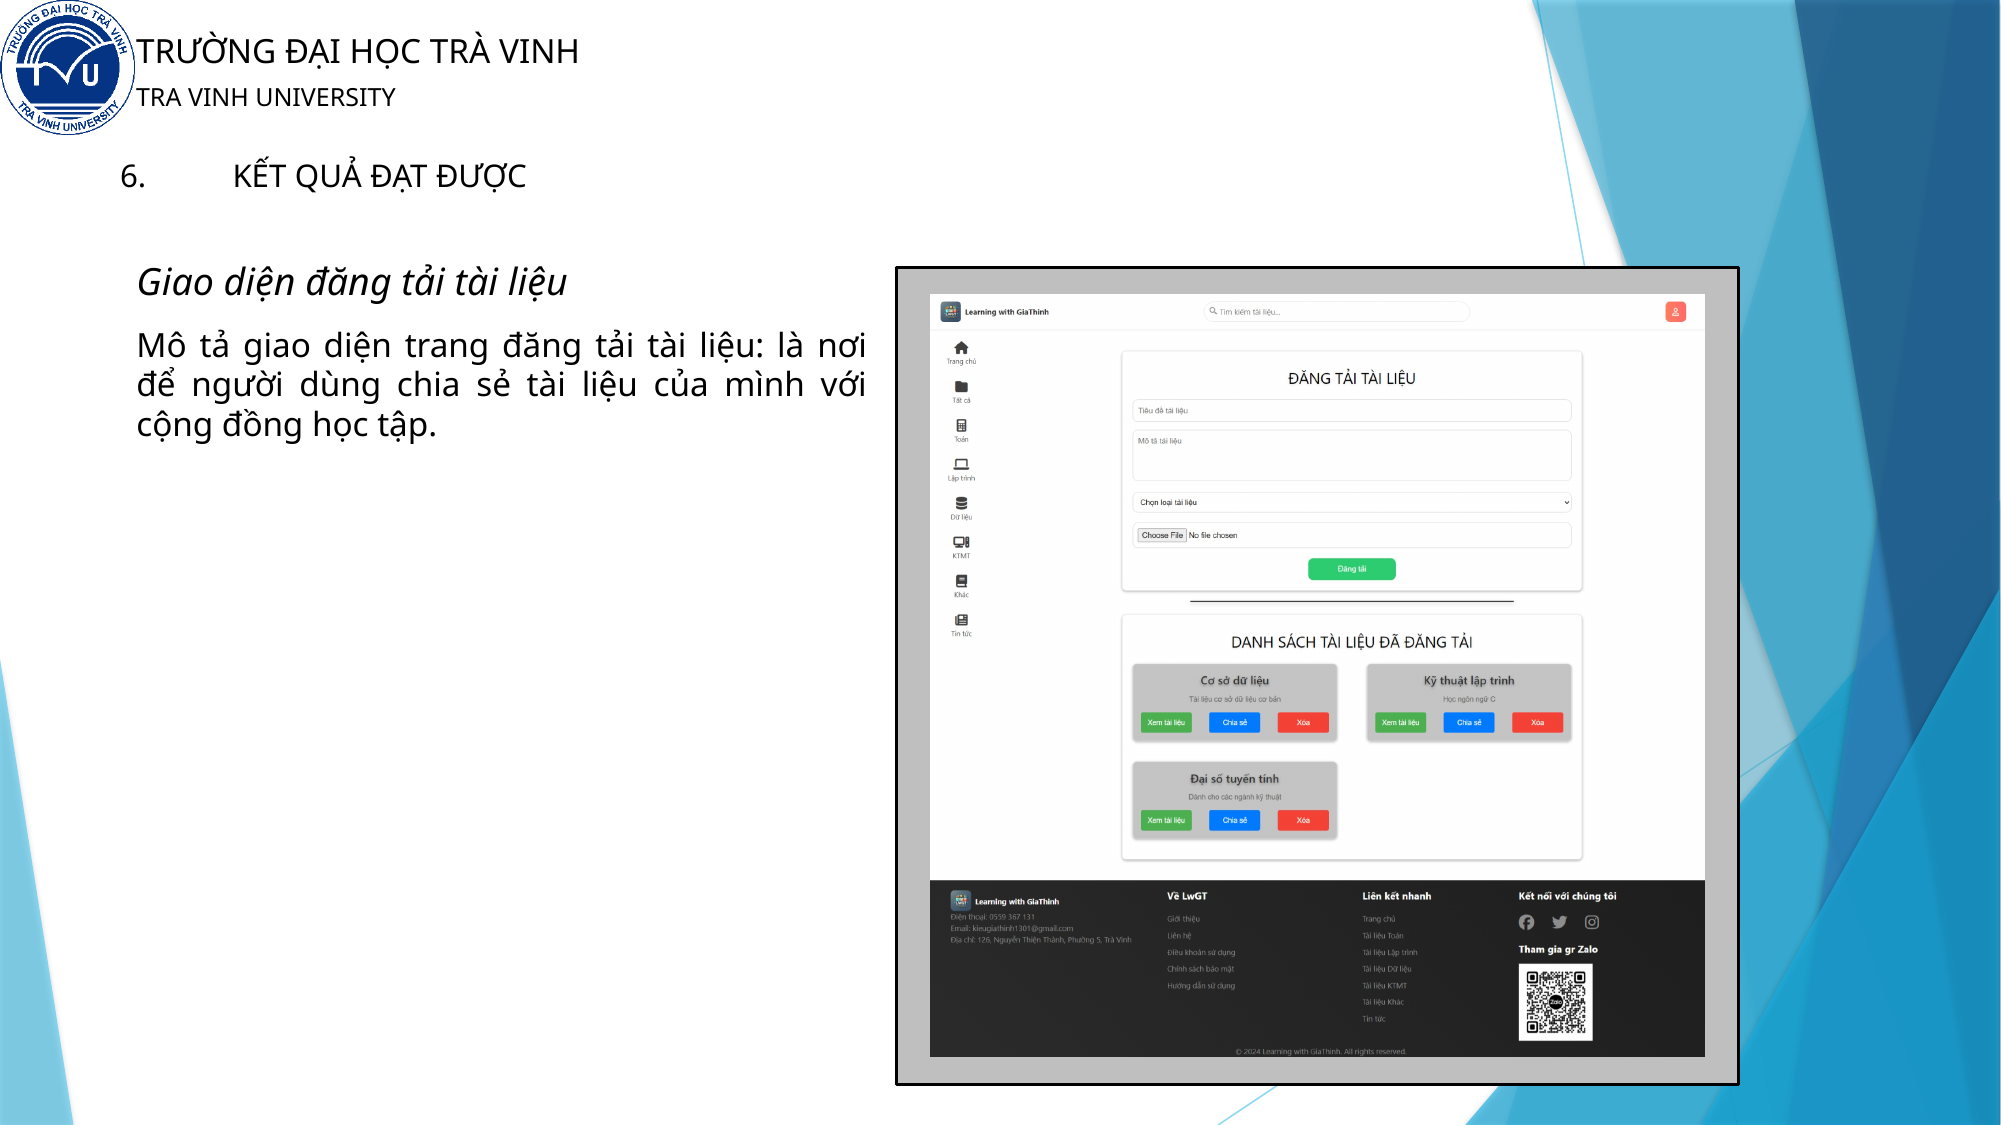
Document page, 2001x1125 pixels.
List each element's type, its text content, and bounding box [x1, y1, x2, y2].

text_box TRA VINH UNIVERSITY [138, 73, 427, 119]
text_box [895, 266, 1740, 1086]
title 6. KẾT QUẢ ĐẠT ĐƯỢC [104, 148, 625, 222]
picture [929, 294, 1706, 1057]
text_box TRƯỜNG ĐẠI HỌC TRÀ VINH [138, 22, 640, 78]
text_box Giao diện đăng tải tài liệu Mô tả giao diện trang đăng tải tài liệu: là nơi để người dùng chia sẻ tài liệu của mình với cộng đồng học tập. [121, 250, 883, 1085]
picture [0, 0, 135, 135]
